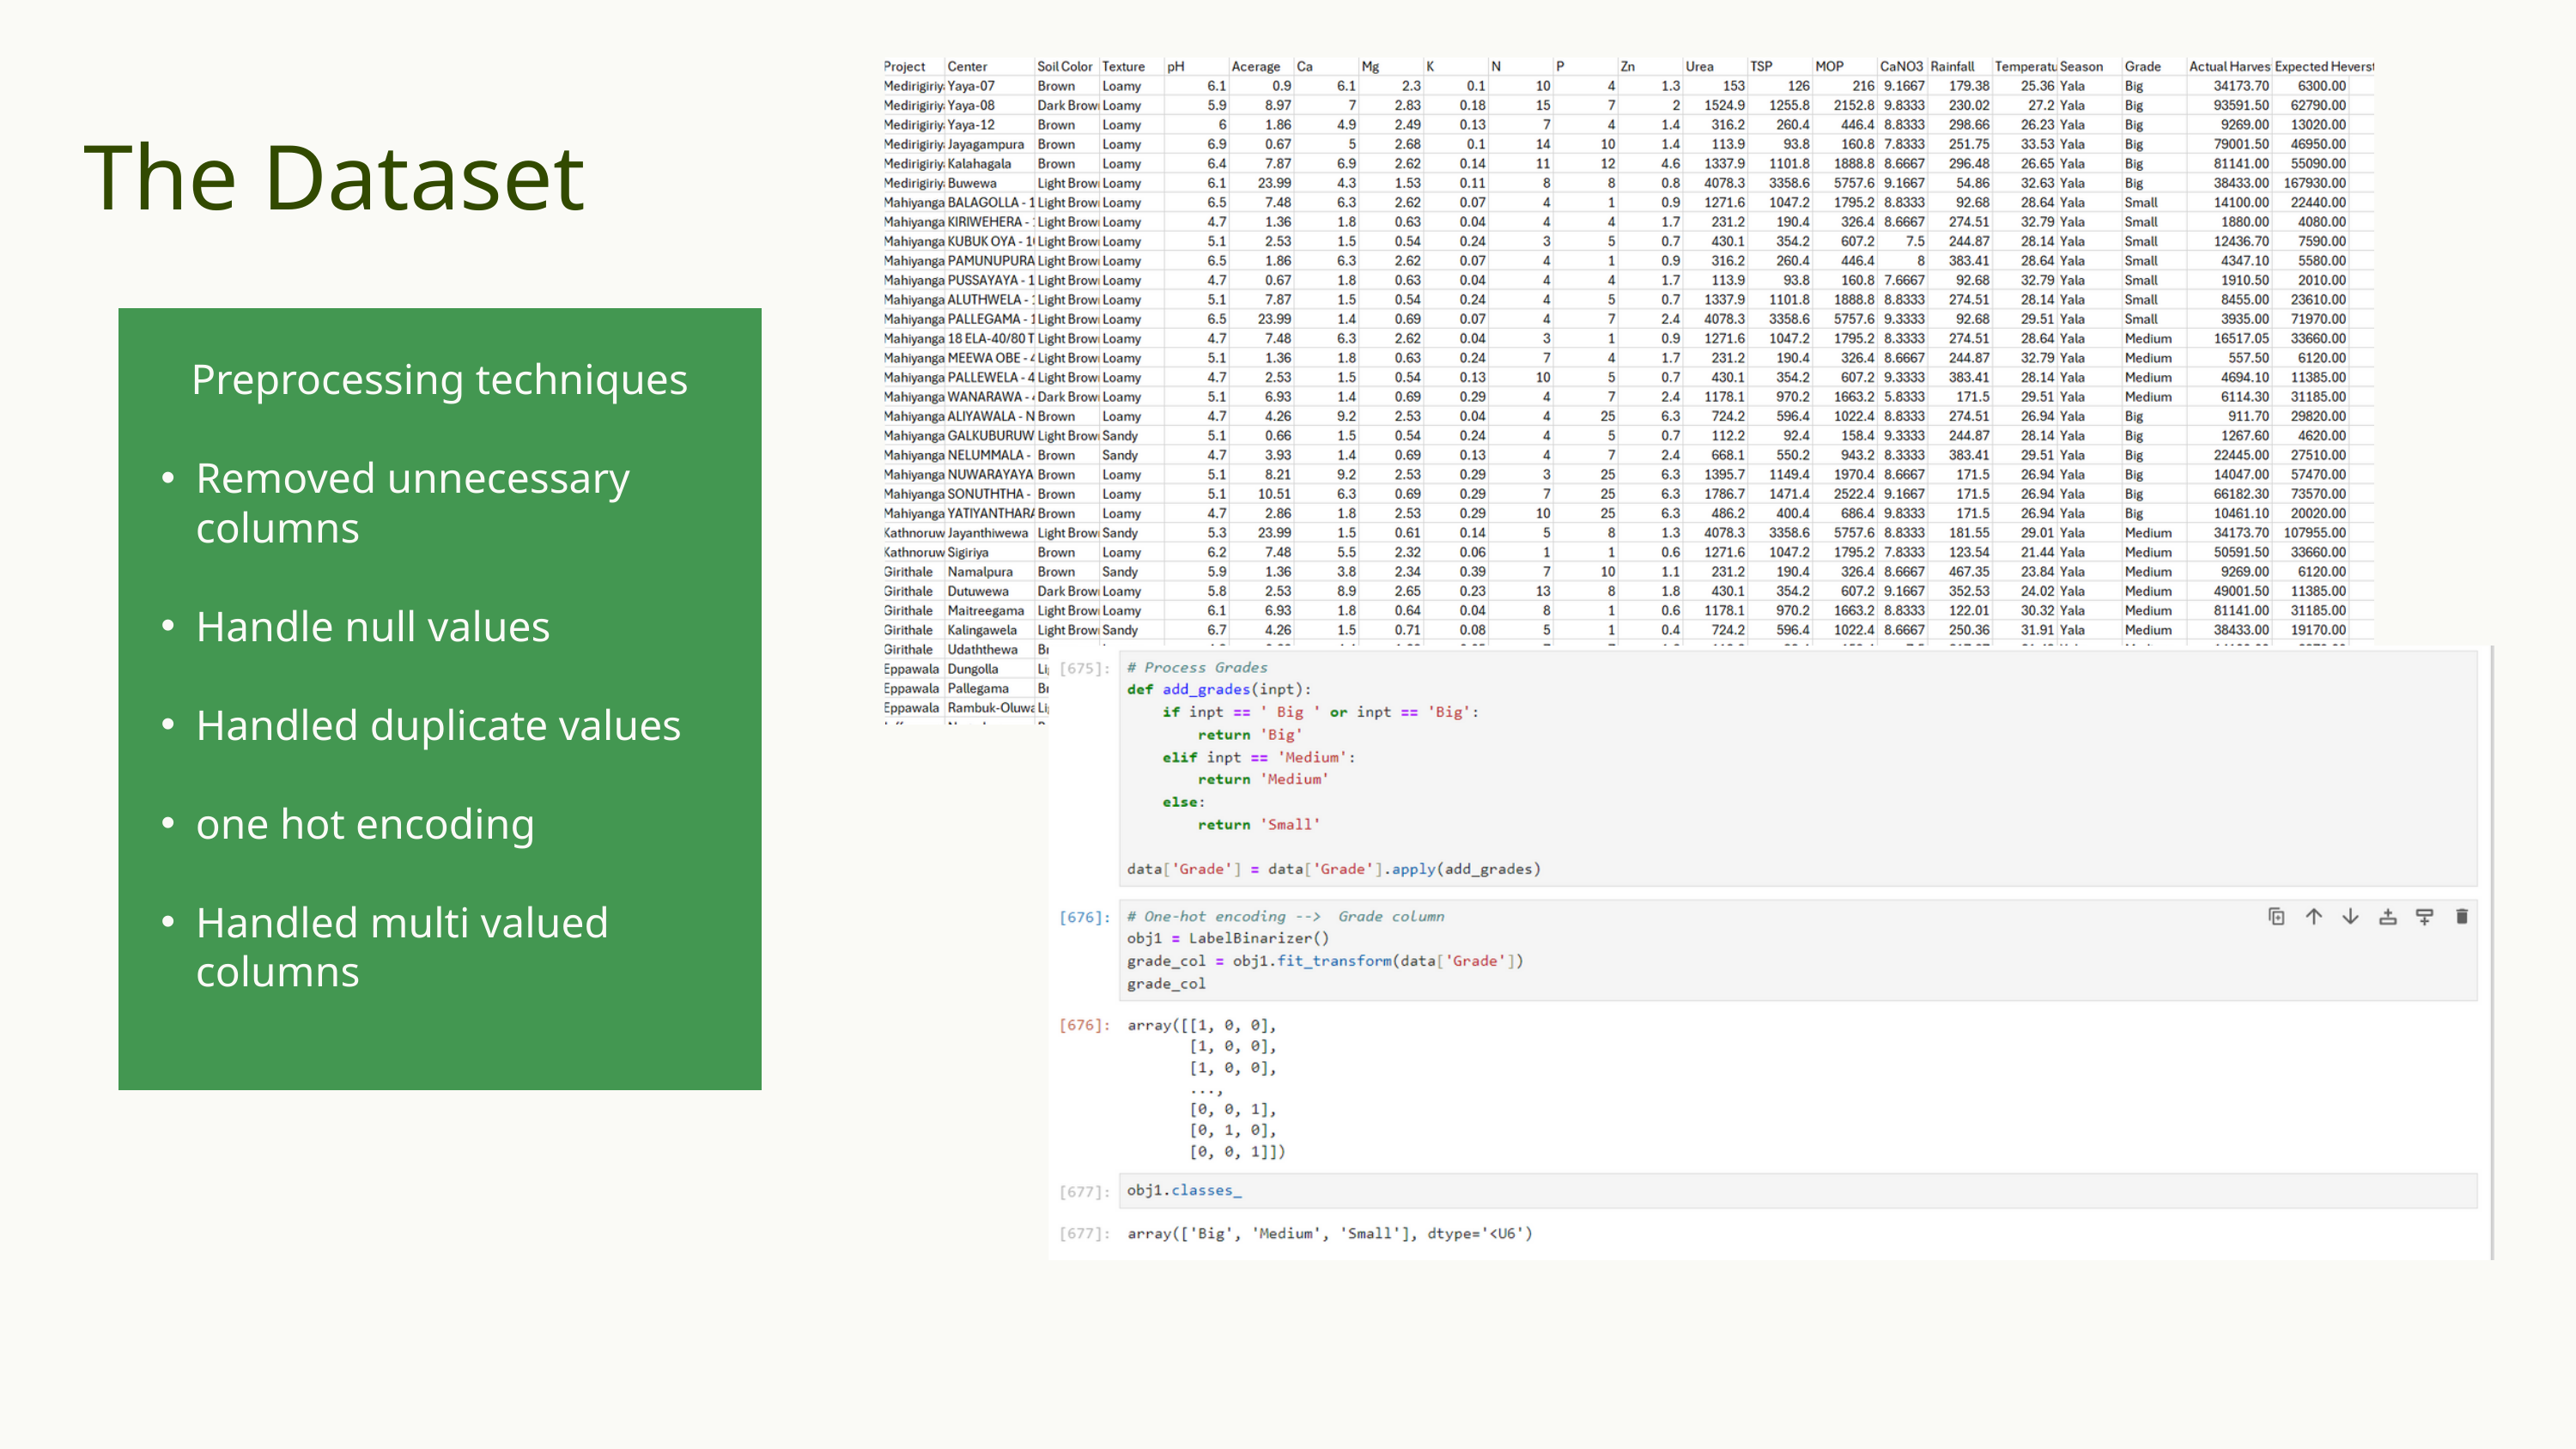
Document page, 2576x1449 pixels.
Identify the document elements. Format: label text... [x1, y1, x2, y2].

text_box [118, 307, 762, 1091]
text_box The Dataset [83, 120, 2540, 228]
text_box [1048, 646, 2494, 1260]
text_box [884, 228, 2374, 724]
text_box [884, 58, 2374, 120]
